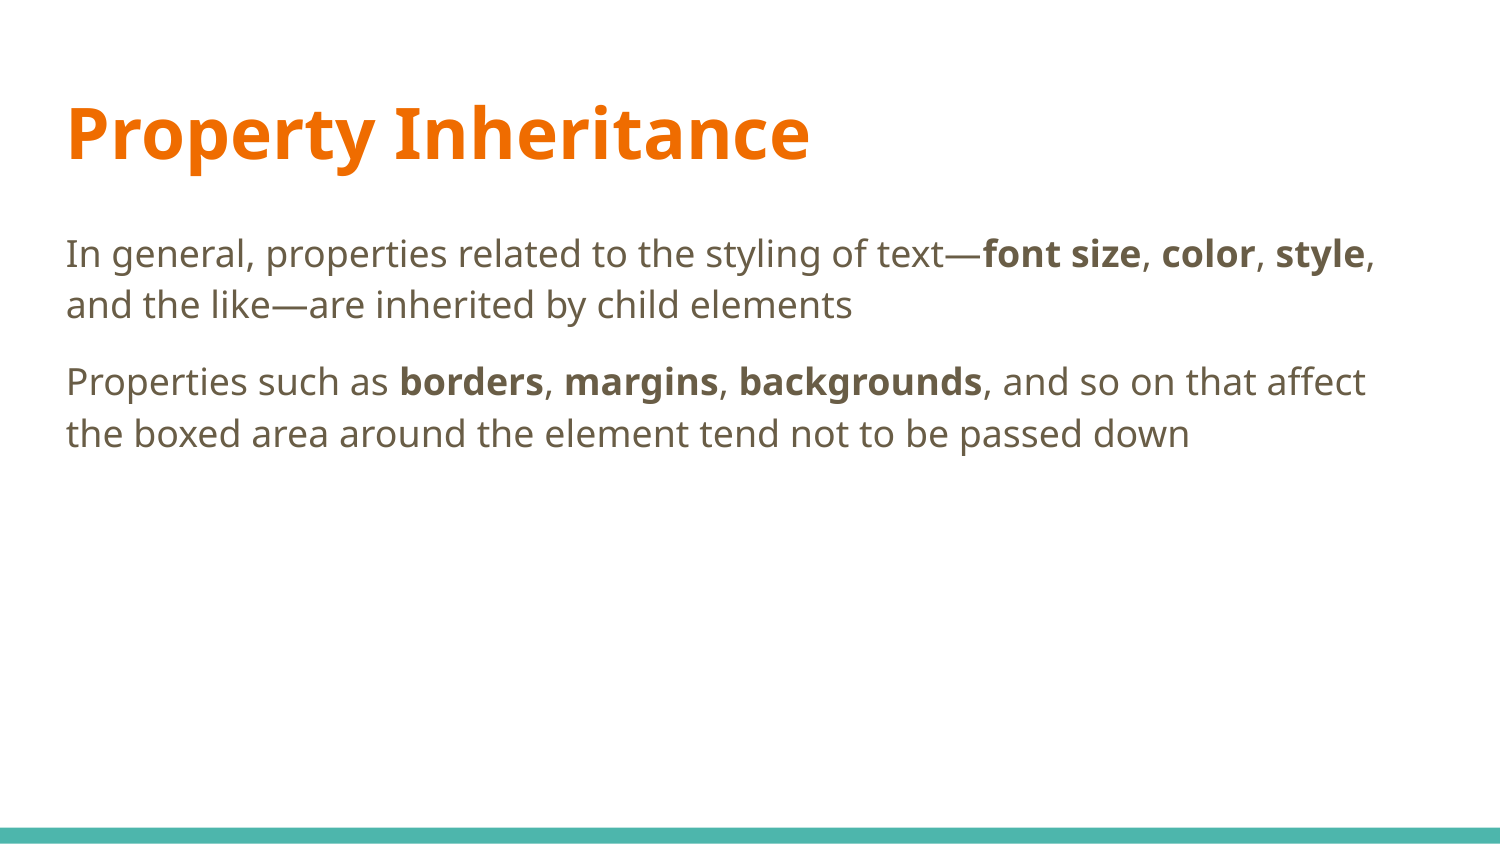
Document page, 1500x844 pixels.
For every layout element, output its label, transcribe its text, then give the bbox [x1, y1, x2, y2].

text_box Property Inheritance [51, 72, 1449, 189]
text_box In general, properties related to the styling of text—font size, color, style, and the like—are inherited by child elements Properties such as borders, margins, backgrounds, and so on that affect the boxed area around the element tend not to be passed down [51, 207, 1449, 750]
